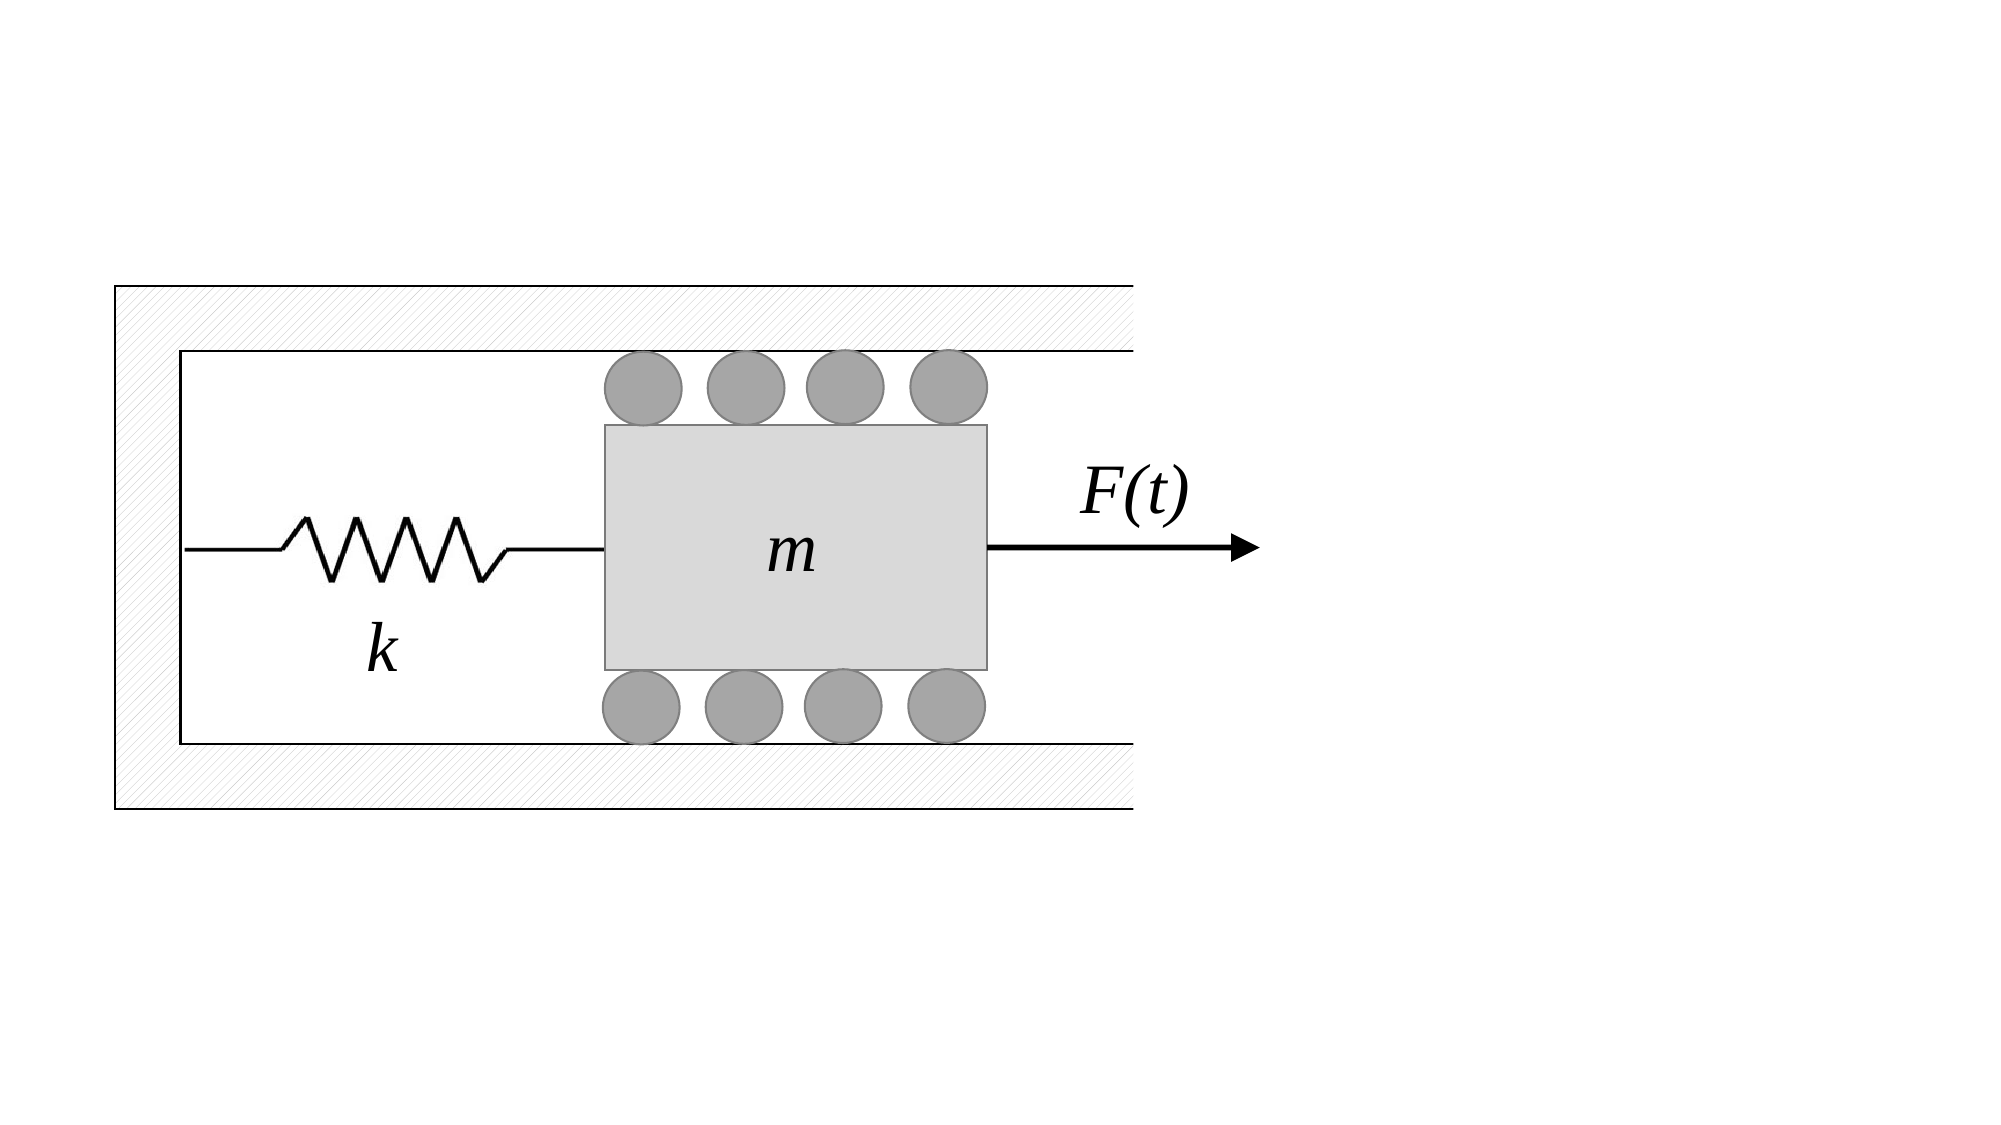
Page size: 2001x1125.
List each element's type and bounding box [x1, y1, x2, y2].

text_box [115, 204, 1310, 884]
